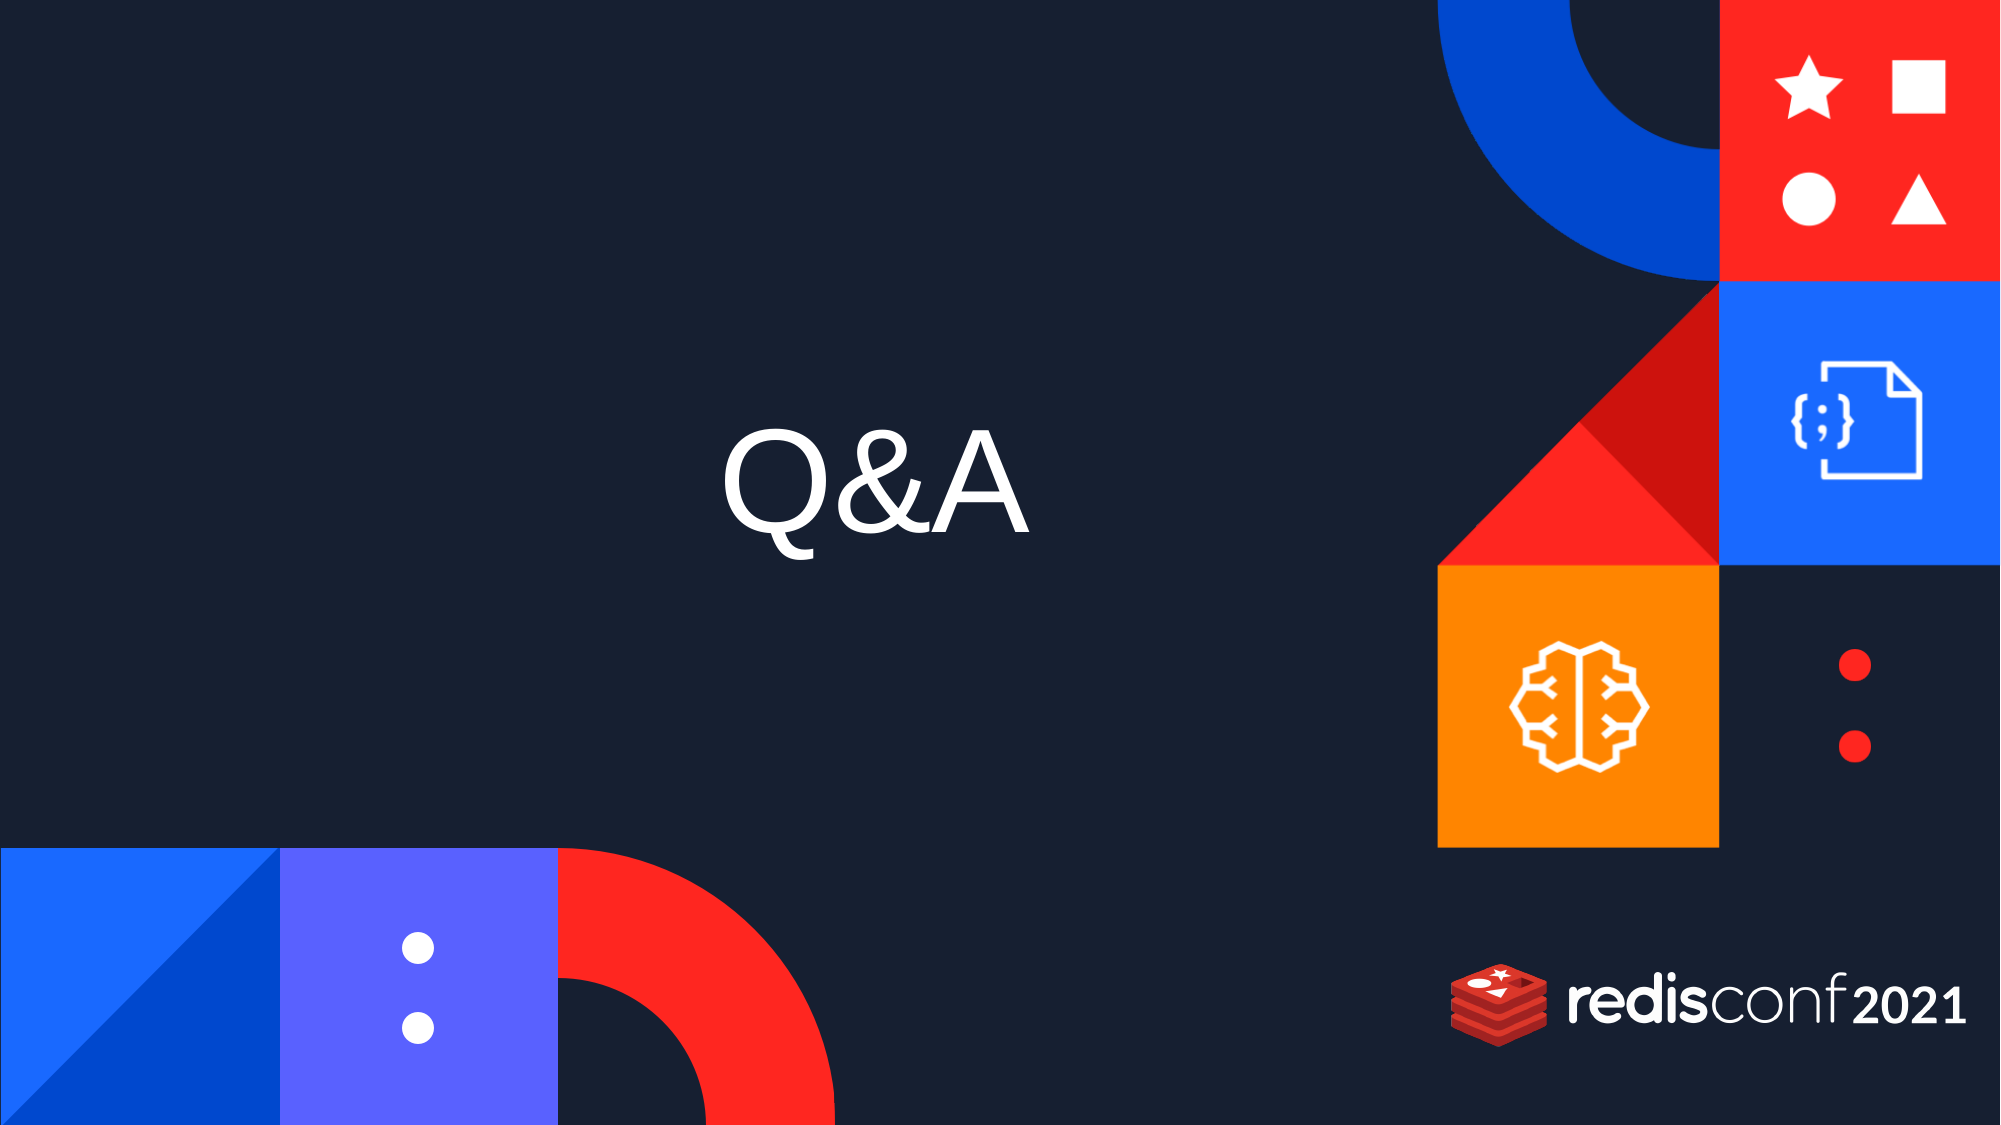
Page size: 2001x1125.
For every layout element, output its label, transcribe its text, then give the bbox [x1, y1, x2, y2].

picture [1449, 961, 1967, 1048]
picture [0, 848, 835, 1125]
title Q&A [703, 351, 1094, 646]
picture [1155, 0, 2001, 848]
